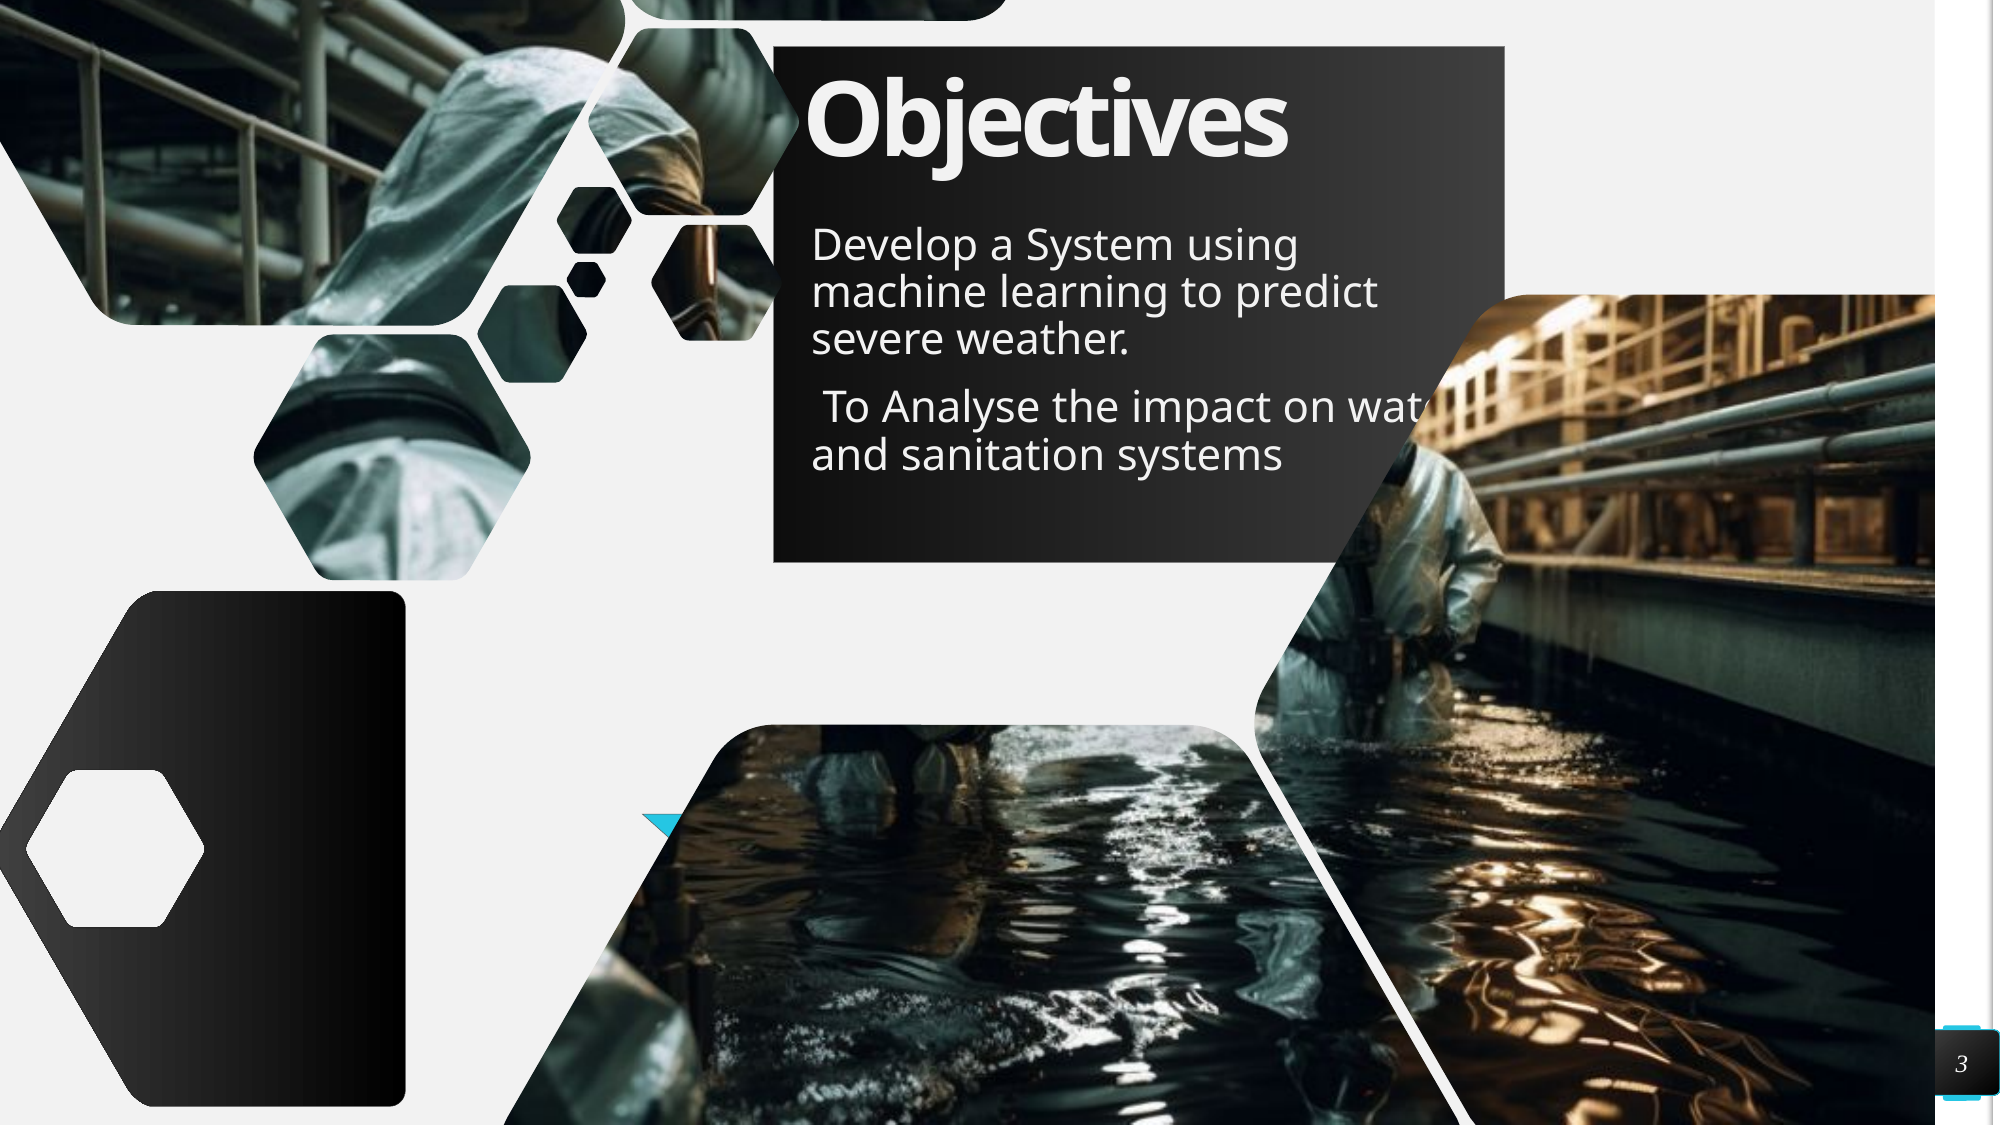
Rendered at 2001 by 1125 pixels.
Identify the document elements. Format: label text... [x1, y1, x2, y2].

picture [0, 0, 1935, 1125]
slide_number 3 [1935, 1029, 2000, 1096]
